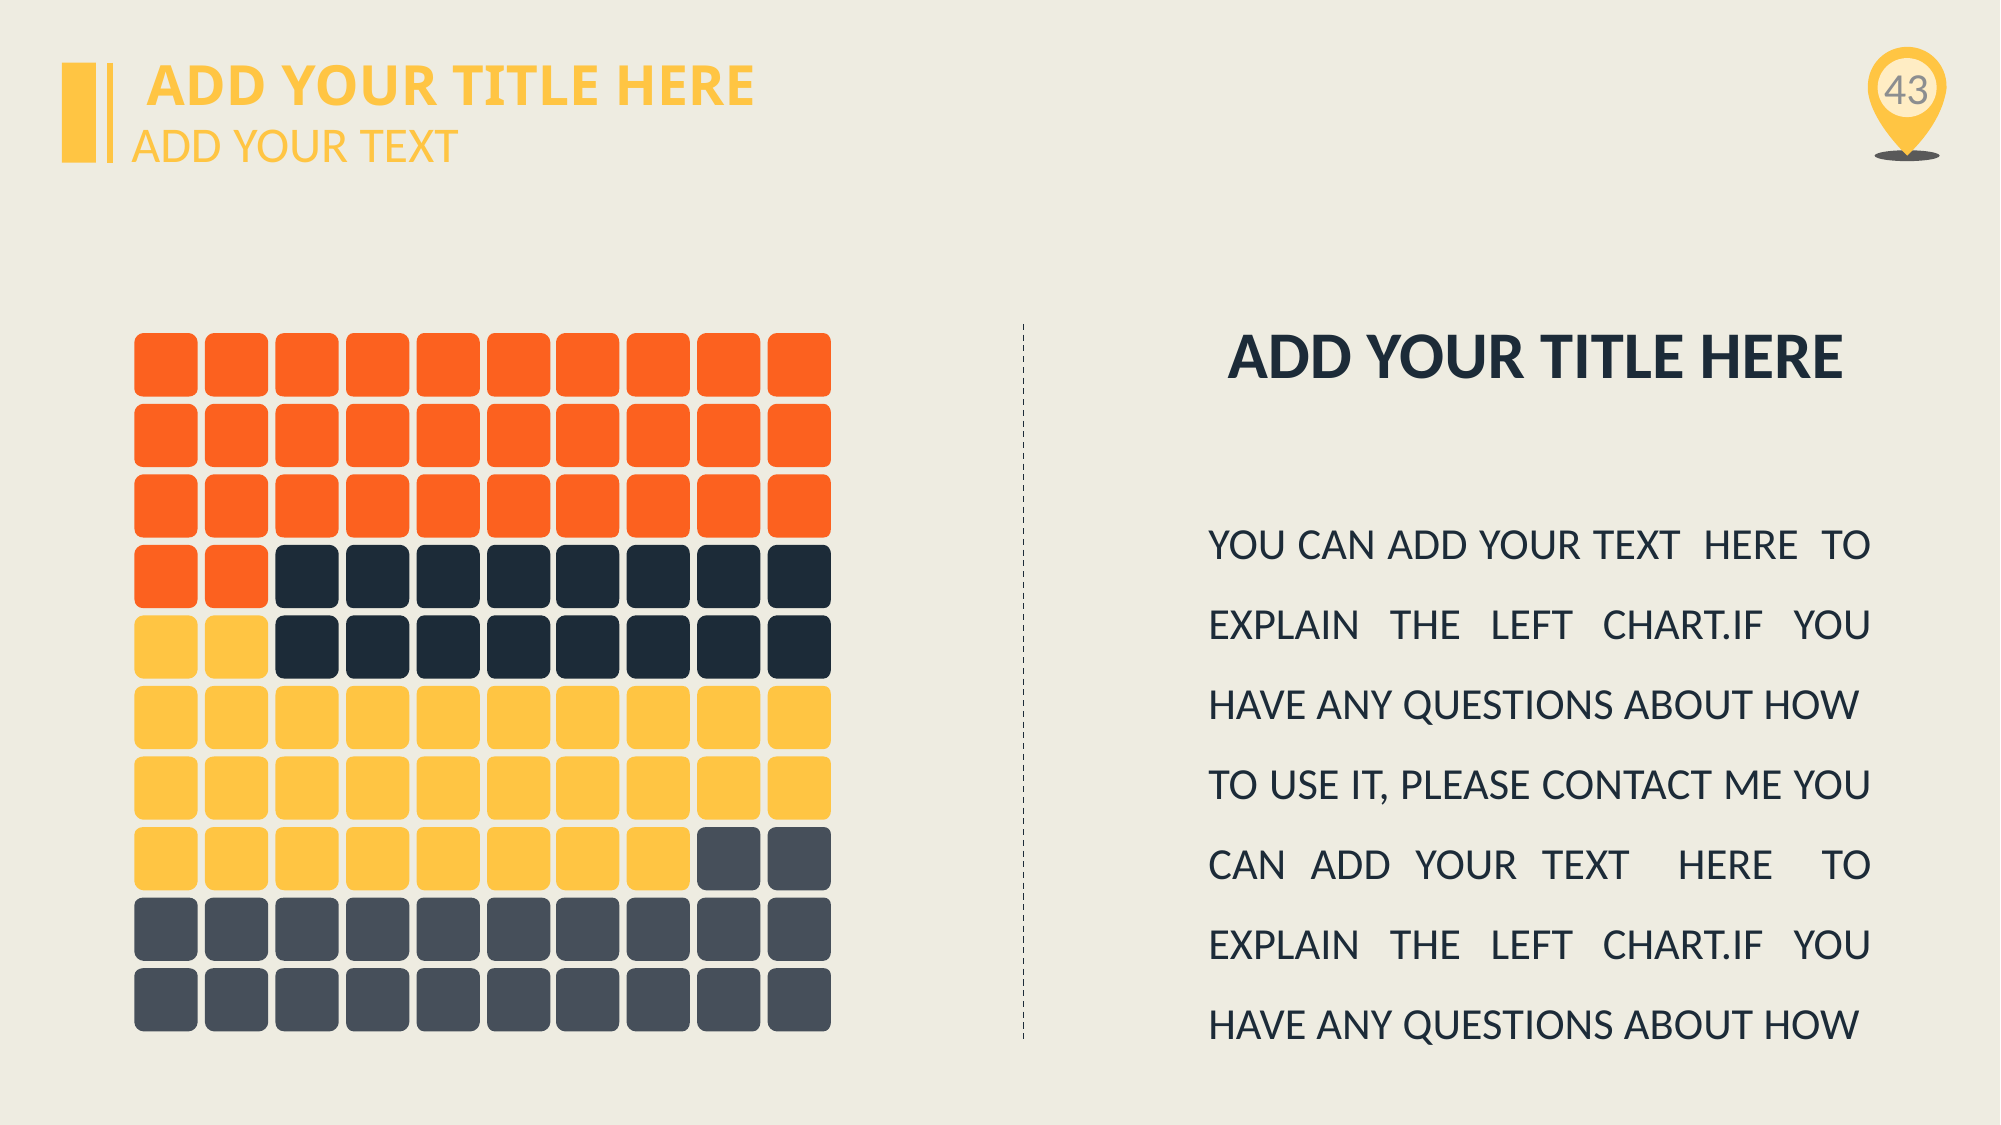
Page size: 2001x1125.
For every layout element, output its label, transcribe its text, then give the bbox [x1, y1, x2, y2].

text_box YOU CAN ADD YOUR TEXT HERE TO EXPLAIN THE LEFT CHART.IF YOU HAVE ANY QUESTIONS ABOUT HOW TO USE IT, PLEASE CONTACT ME YOU CAN ADD YOUR TEXT HERE TO EXPLAIN THE LEFT CHART.IF YOU HAVE ANY QUESTIONS ABOUT HOW [1193, 481, 1888, 1056]
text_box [134, 332, 832, 1032]
text_box ADD YOUR TEXT [116, 104, 474, 180]
text_box ADD YOUR TITLE HERE [1191, 304, 1895, 400]
text_box [60, 61, 98, 165]
slide_number 43 [1673, 57, 2000, 118]
text_box ADD YOUR TITLE HERE [131, 42, 772, 125]
